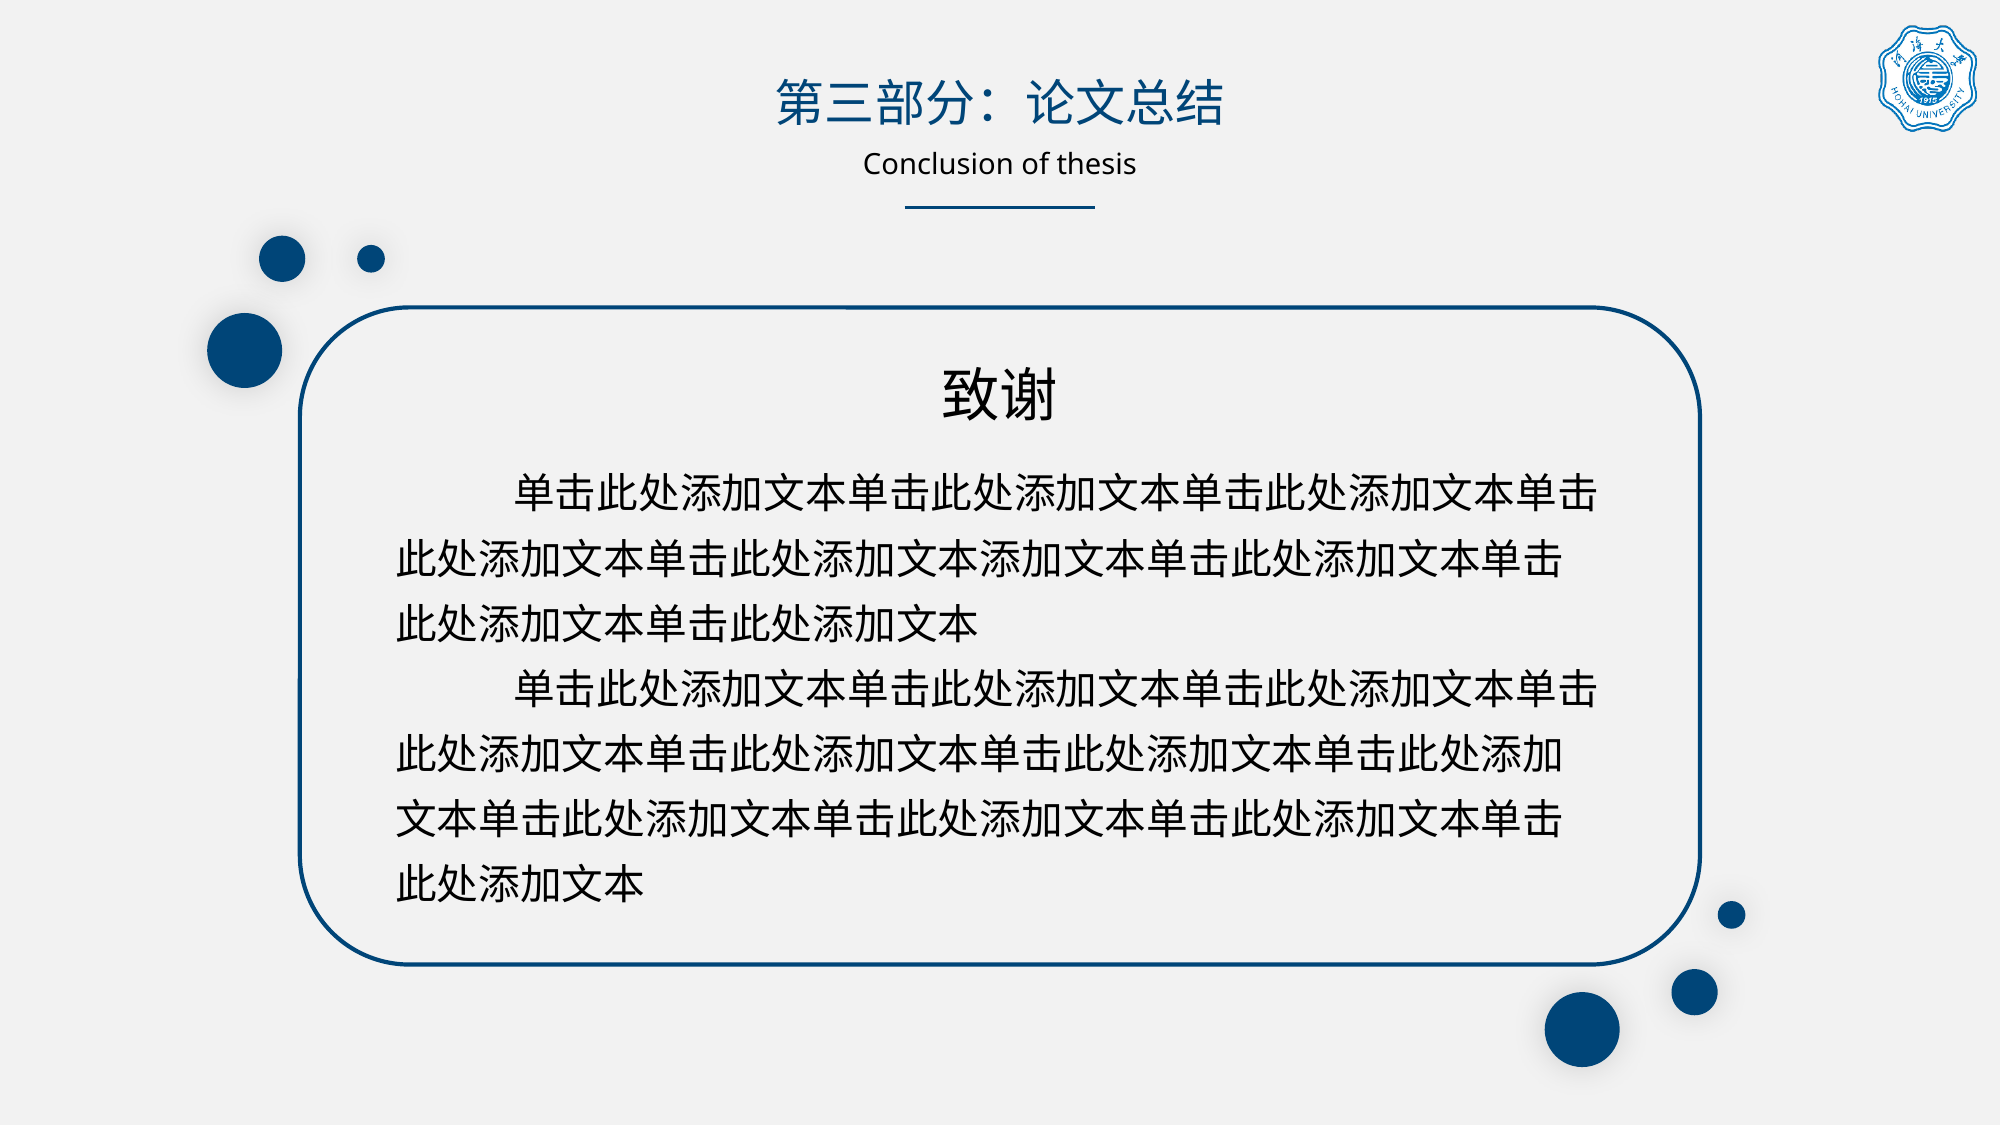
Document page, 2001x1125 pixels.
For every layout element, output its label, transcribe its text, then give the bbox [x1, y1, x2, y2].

text_box [1716, 900, 1747, 930]
text_box [206, 311, 284, 390]
text_box [356, 243, 386, 274]
text_box Conclusion of thesis [480, 138, 1520, 188]
picture [1865, 12, 1992, 139]
text_box [258, 234, 307, 283]
text_box [1543, 991, 1621, 1069]
text_box [1670, 968, 1719, 1017]
text_box 第三部分：论文总结 [593, 64, 1407, 138]
text_box [298, 306, 1701, 966]
